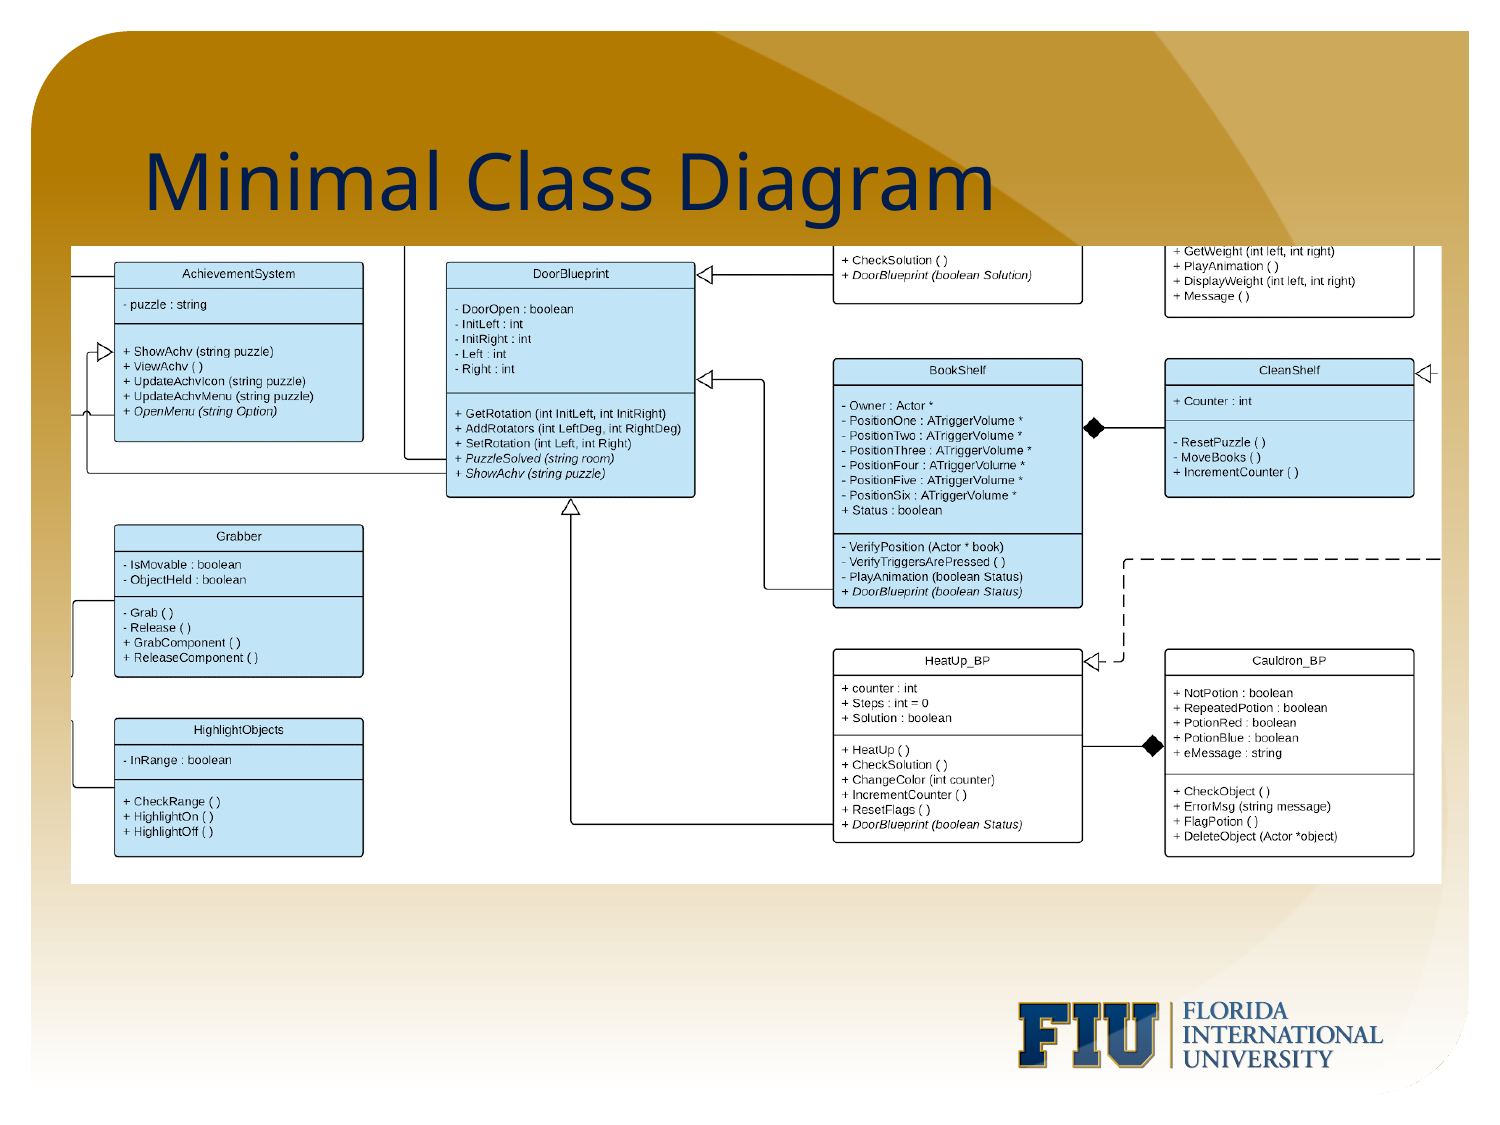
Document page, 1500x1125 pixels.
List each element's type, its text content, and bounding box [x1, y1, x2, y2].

title Minimal Class Diagram [127, 62, 1372, 234]
picture [24, 30, 1473, 1094]
